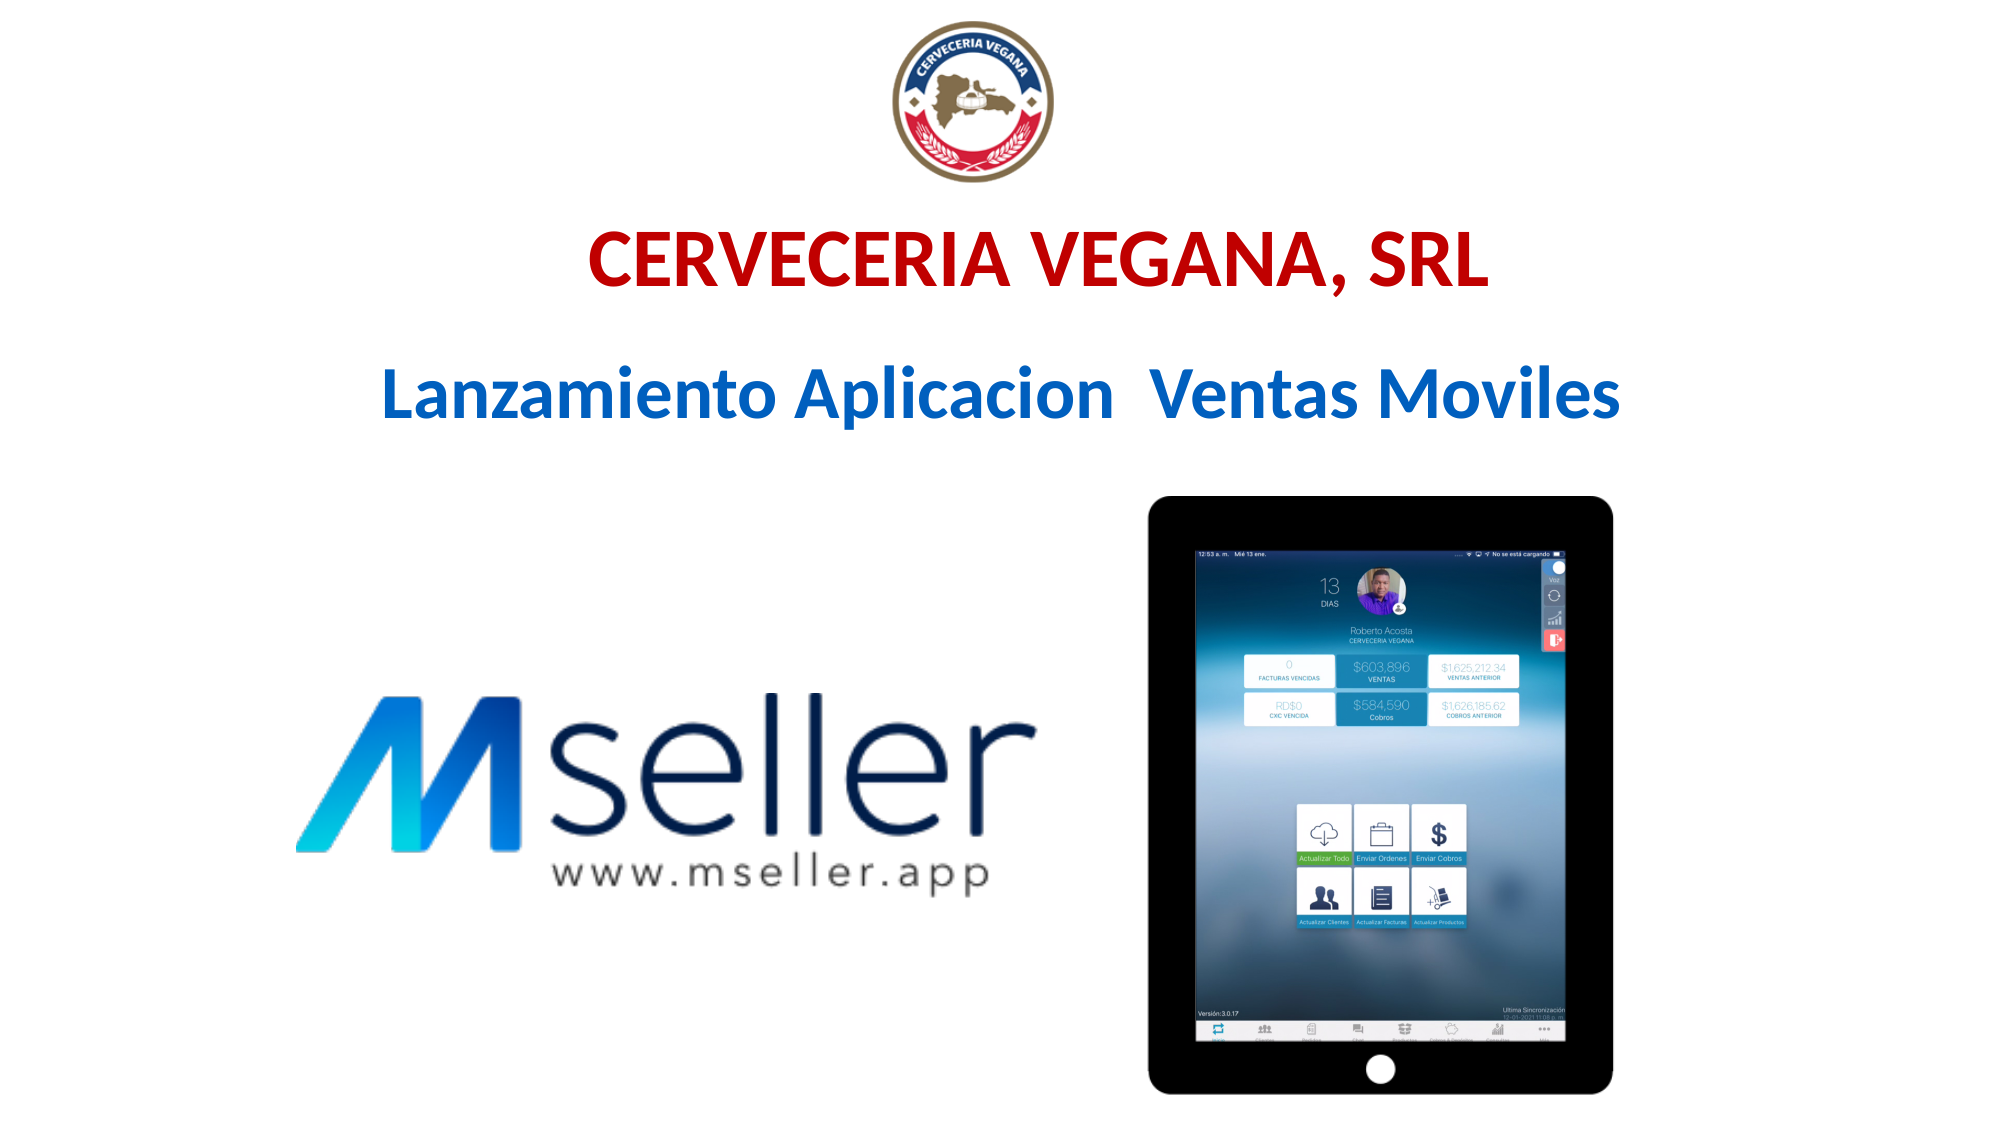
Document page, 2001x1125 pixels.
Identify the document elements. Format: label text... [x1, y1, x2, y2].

text_box Lanzamiento Aplicacion Ventas Moviles [130, 335, 1891, 441]
picture [878, 20, 1076, 185]
text_box CERVECERIA VEGANA, SRL [536, 195, 1543, 311]
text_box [1143, 496, 1617, 1097]
picture [296, 693, 1040, 900]
